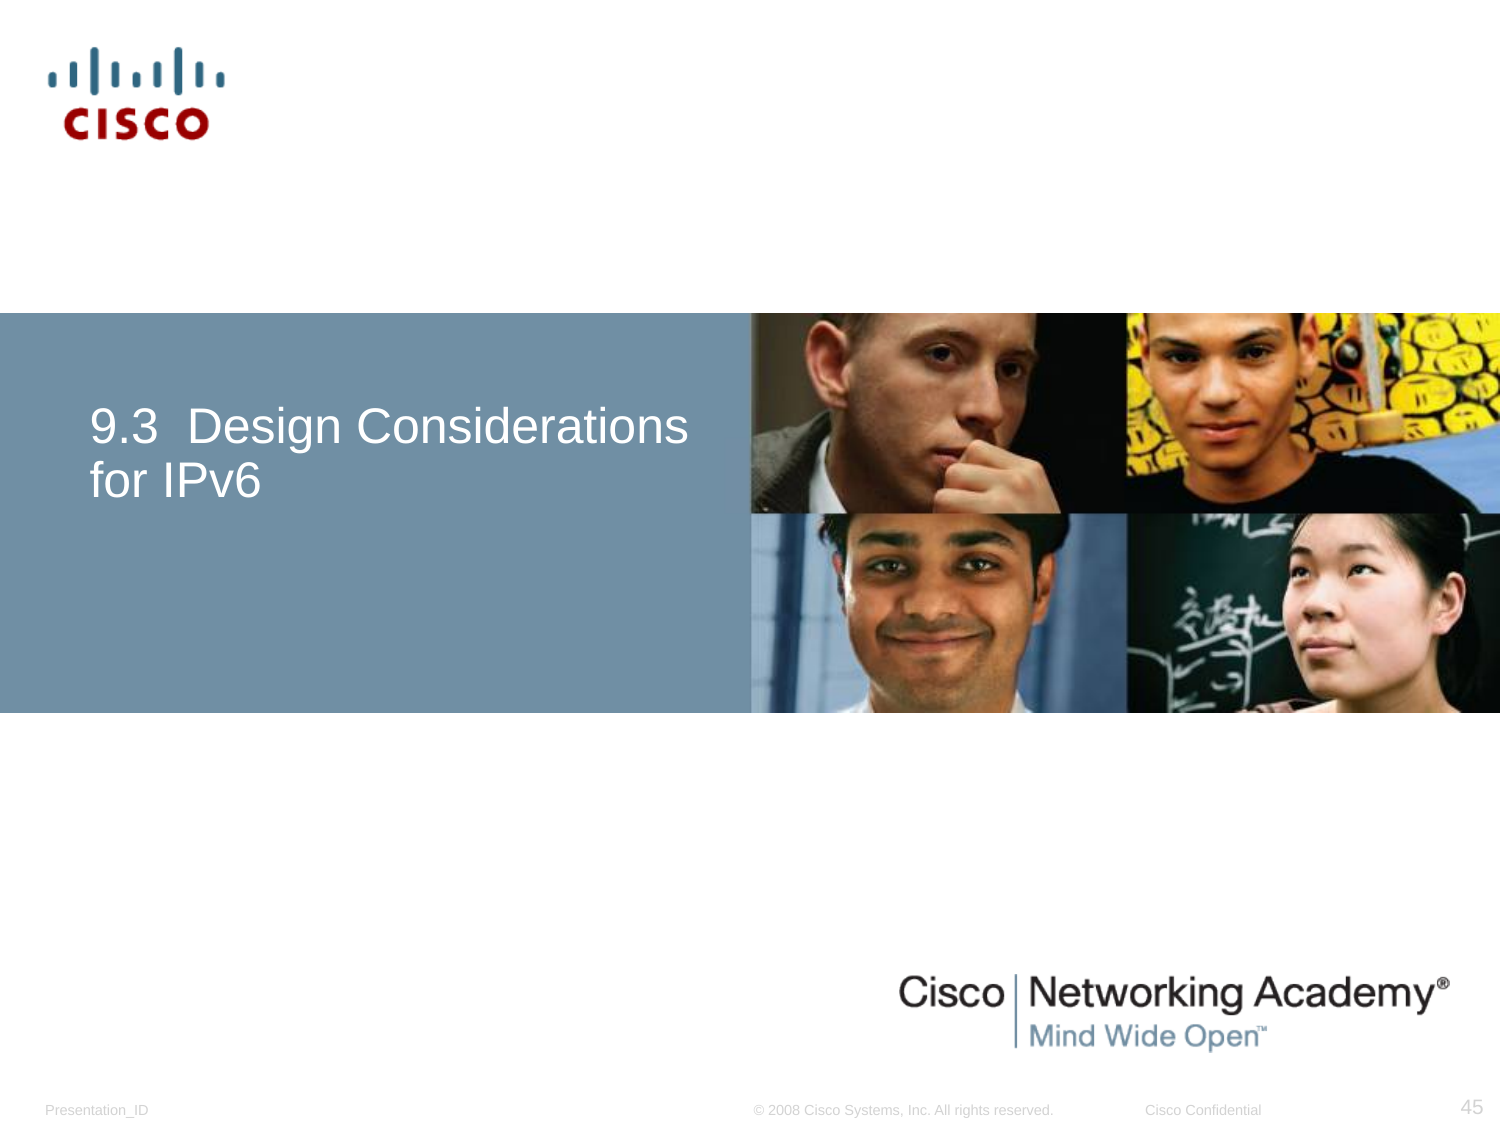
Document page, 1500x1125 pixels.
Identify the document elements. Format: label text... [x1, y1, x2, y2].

picture [899, 974, 1450, 1053]
title [51, 371, 684, 615]
picture [40, 19, 233, 168]
picture [0, 313, 1500, 713]
text_box 9.3 Design Considerations for IPv6 [76, 396, 709, 640]
